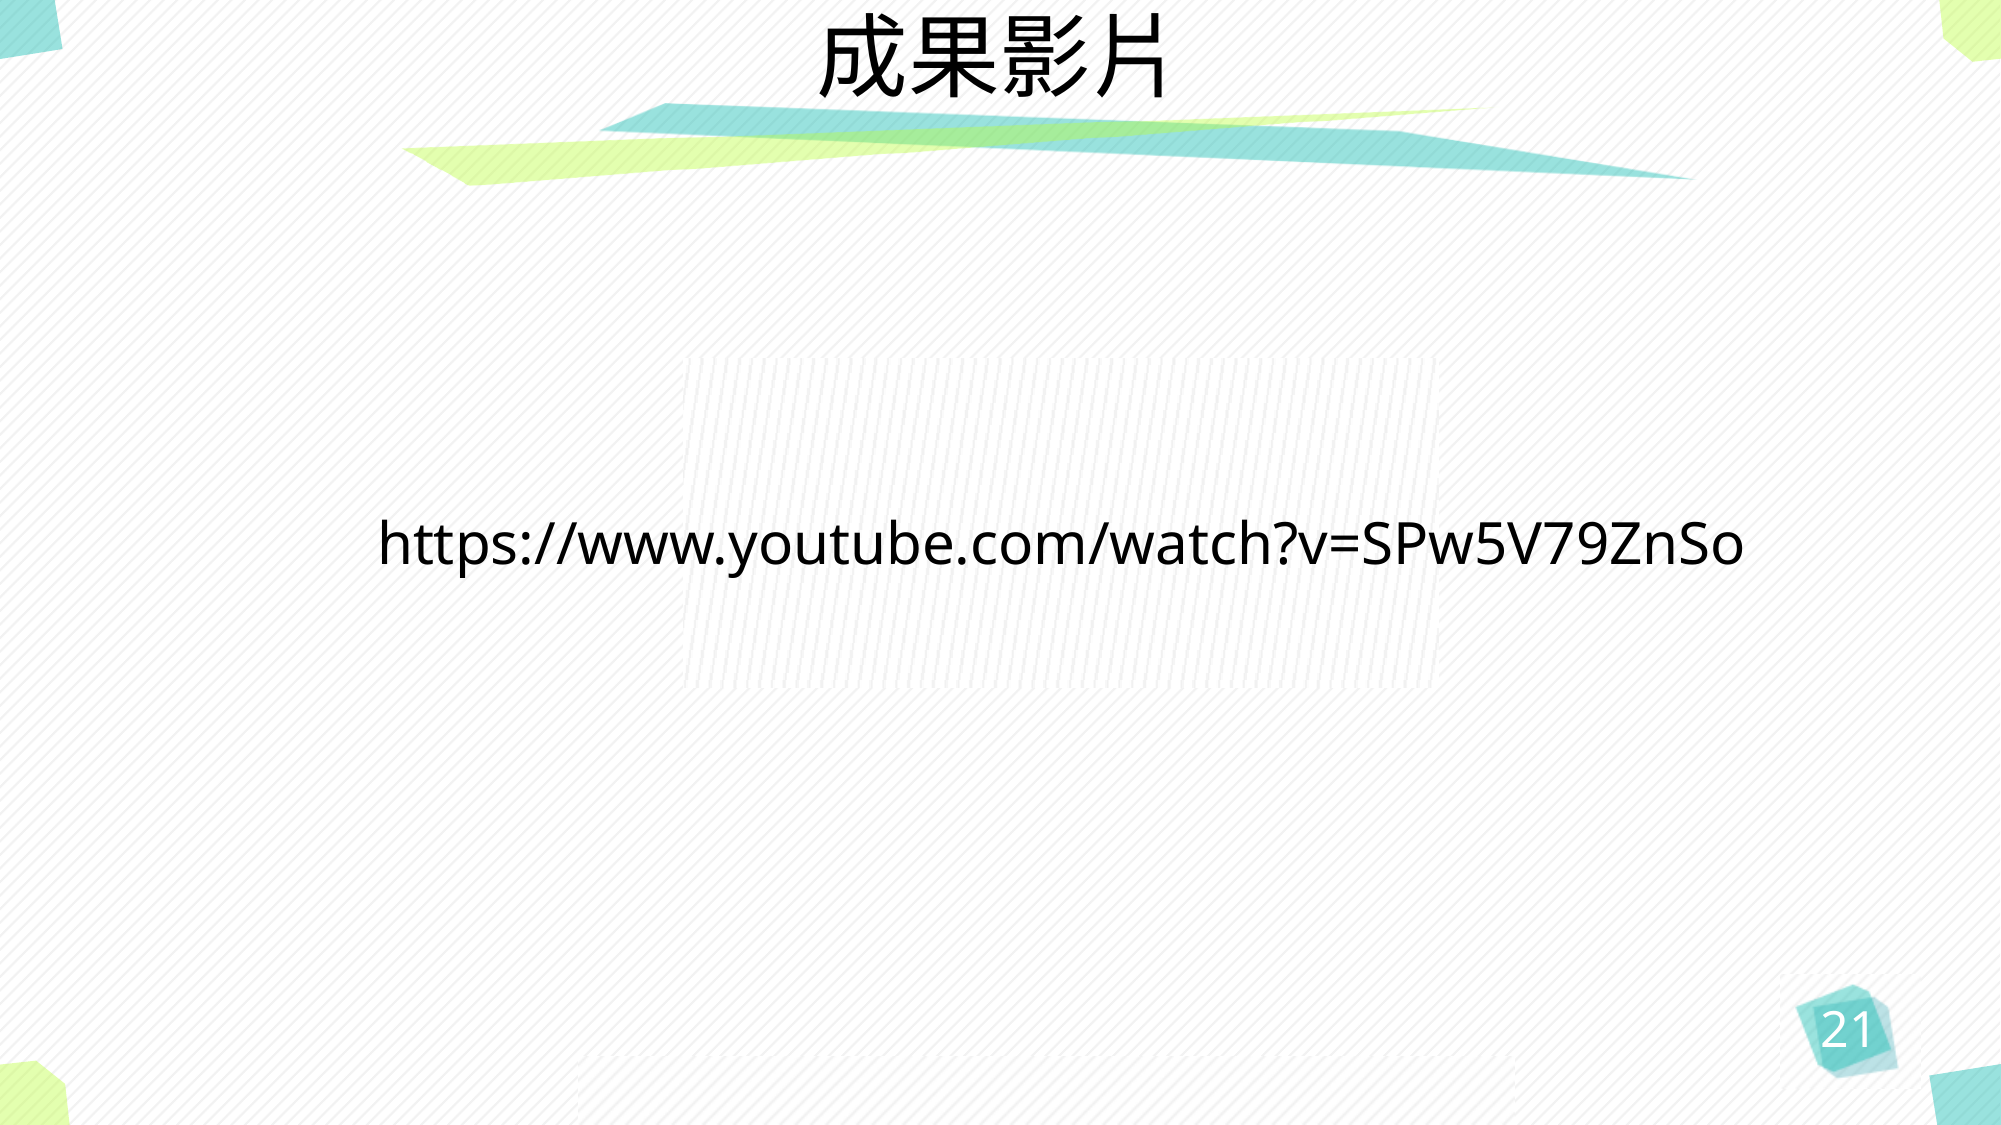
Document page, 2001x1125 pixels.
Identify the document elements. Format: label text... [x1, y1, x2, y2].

title 成果影片 [0, 0, 2000, 108]
text_box https://www.youtube.com/watch?v=SPw5V79ZnSo [362, 498, 678, 584]
text_box https://www.youtube.com/watch?v=SPw5V79ZnSo [1444, 498, 1761, 584]
picture [0, 59, 2001, 1125]
